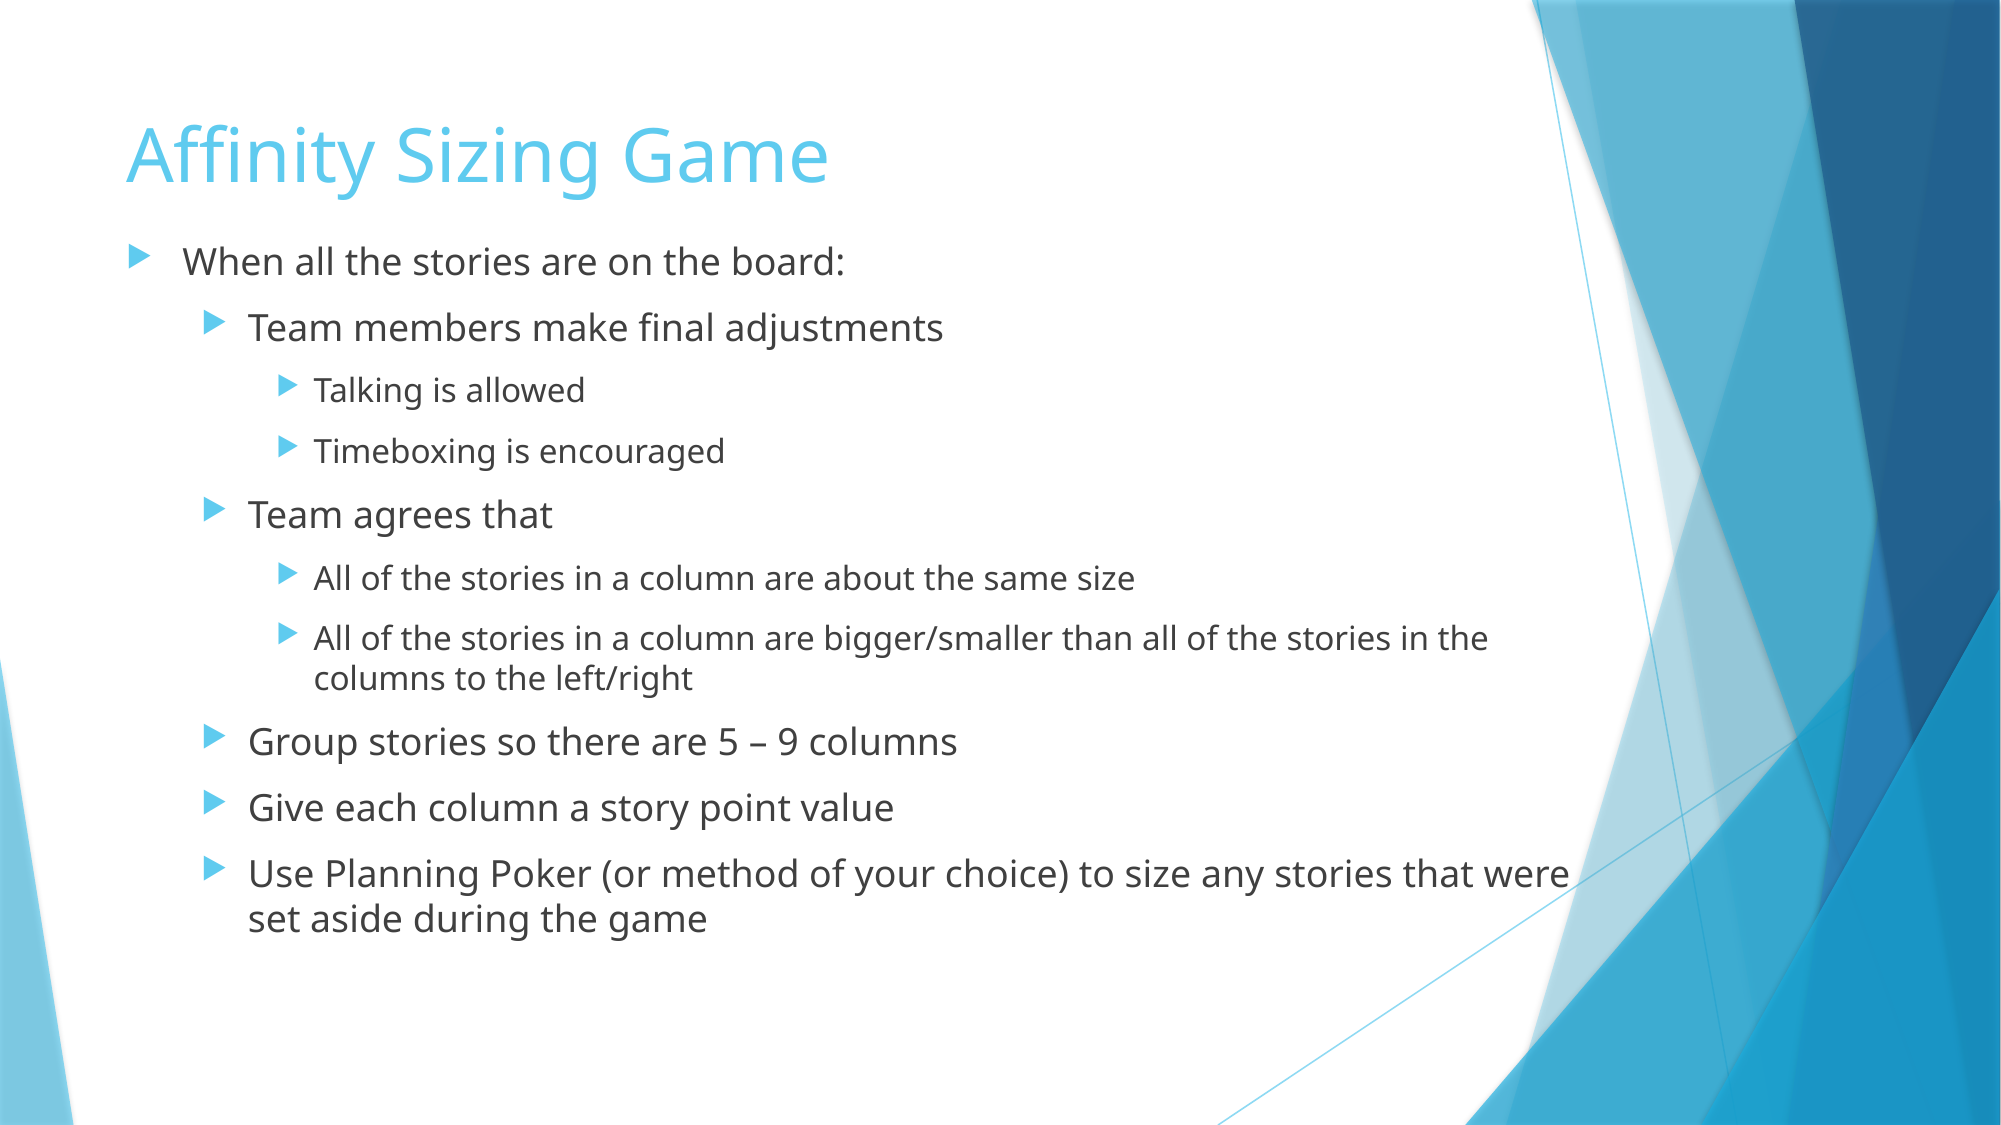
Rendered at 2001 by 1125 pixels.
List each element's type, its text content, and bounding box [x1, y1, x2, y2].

list When all the stories are on the board: Team members make final adjustments Talking is allowed Timeboxing is encouraged Team agrees that All of the stories in a column are about the same size All of the stories in a column are bigger/smaller than all of the stories in the columns to the left/right Group stories so there are 5 – 9 columns Give each column a story point value Use Planning Poker (or method of your choice) to size any stories that were set aside during the game [111, 230, 1604, 888]
title Affinity Sizing Game [111, 99, 1522, 230]
